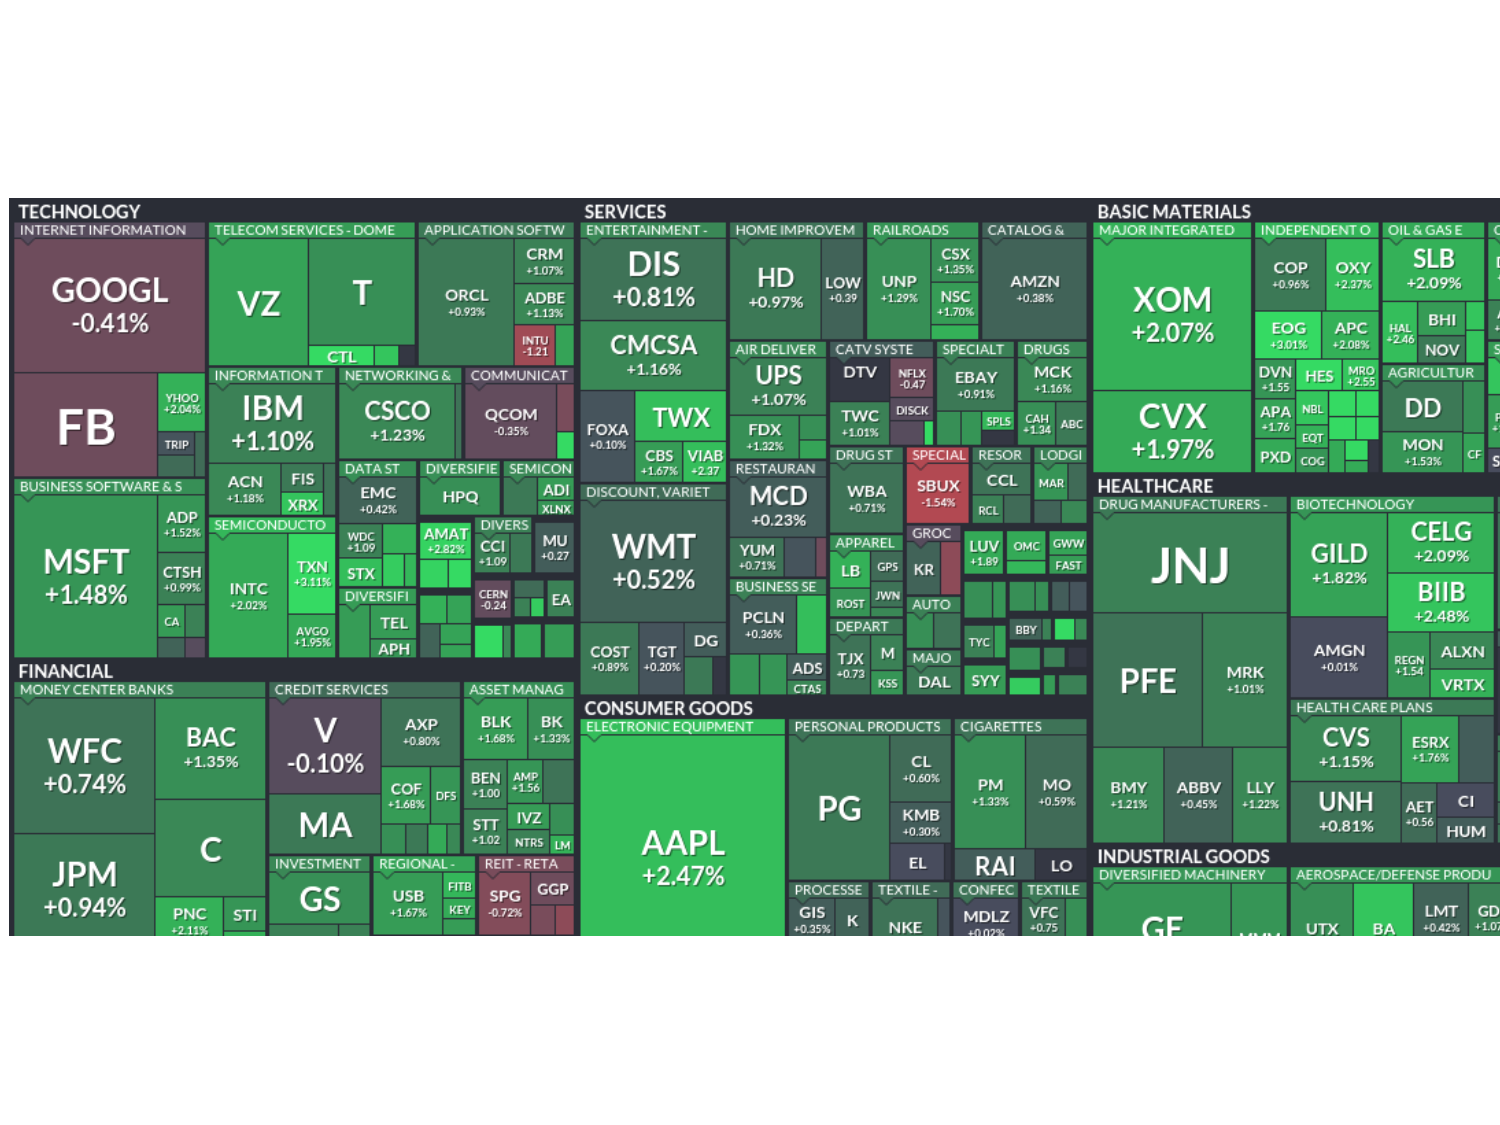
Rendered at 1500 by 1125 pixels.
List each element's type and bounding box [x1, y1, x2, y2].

picture [8, 198, 1500, 937]
